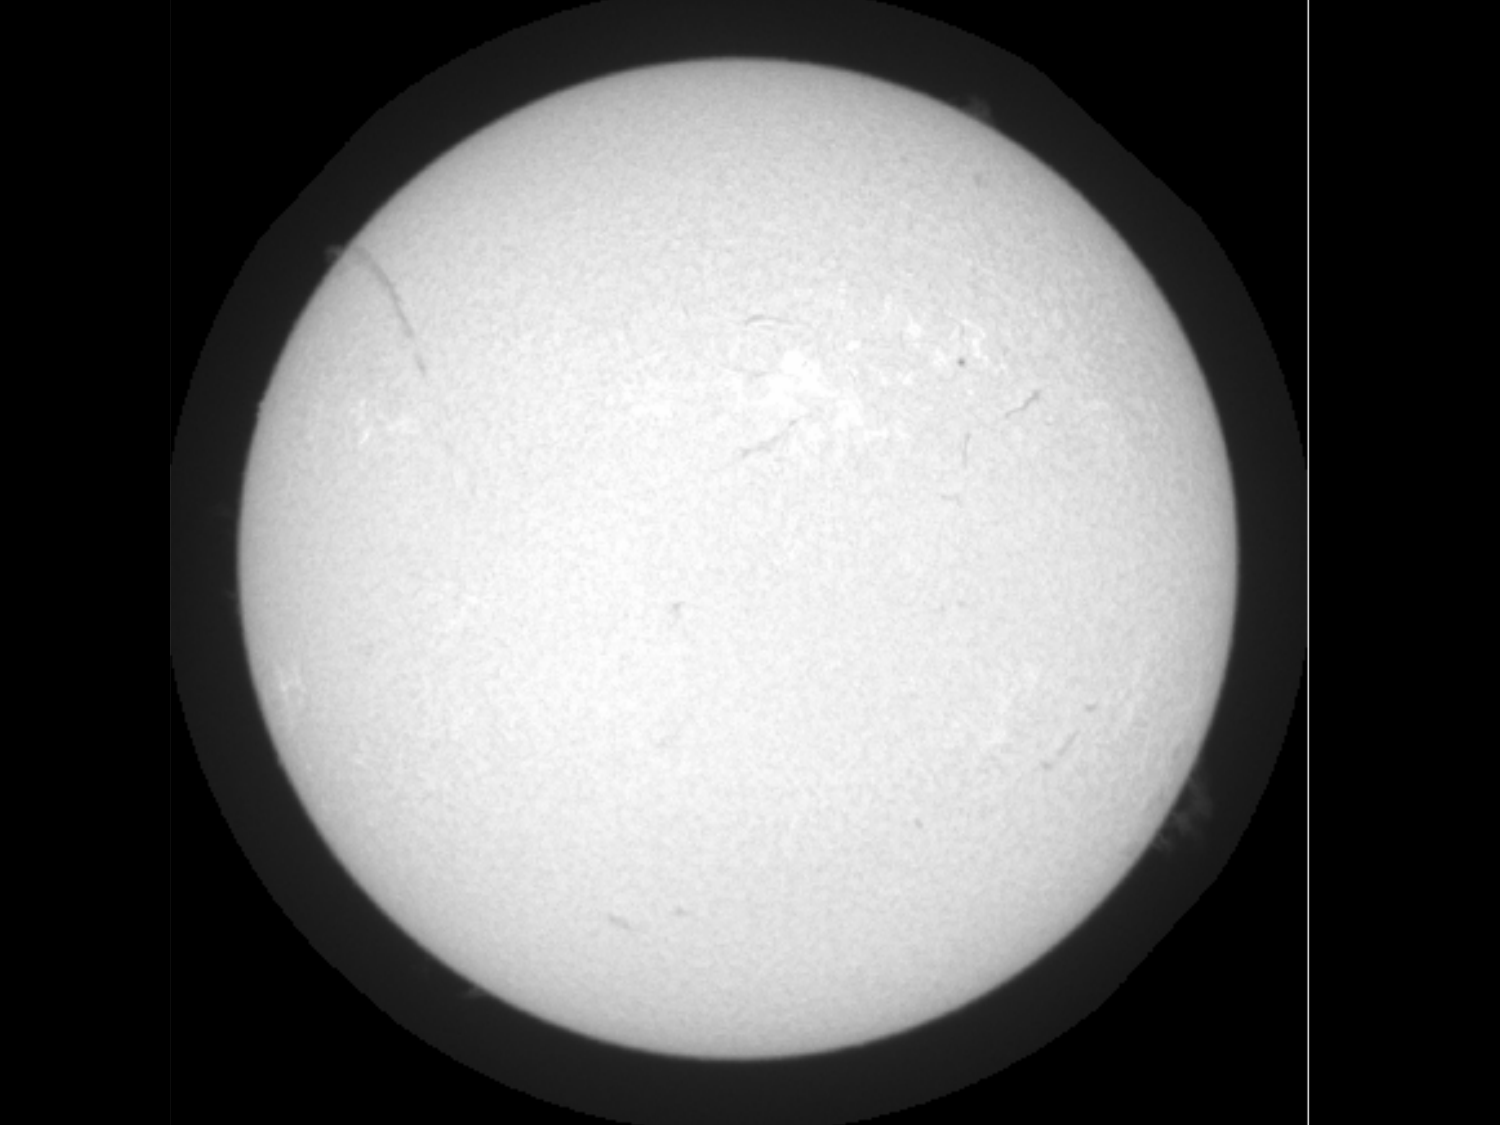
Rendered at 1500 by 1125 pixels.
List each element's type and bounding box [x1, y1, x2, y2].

picture [169, 0, 1310, 1125]
